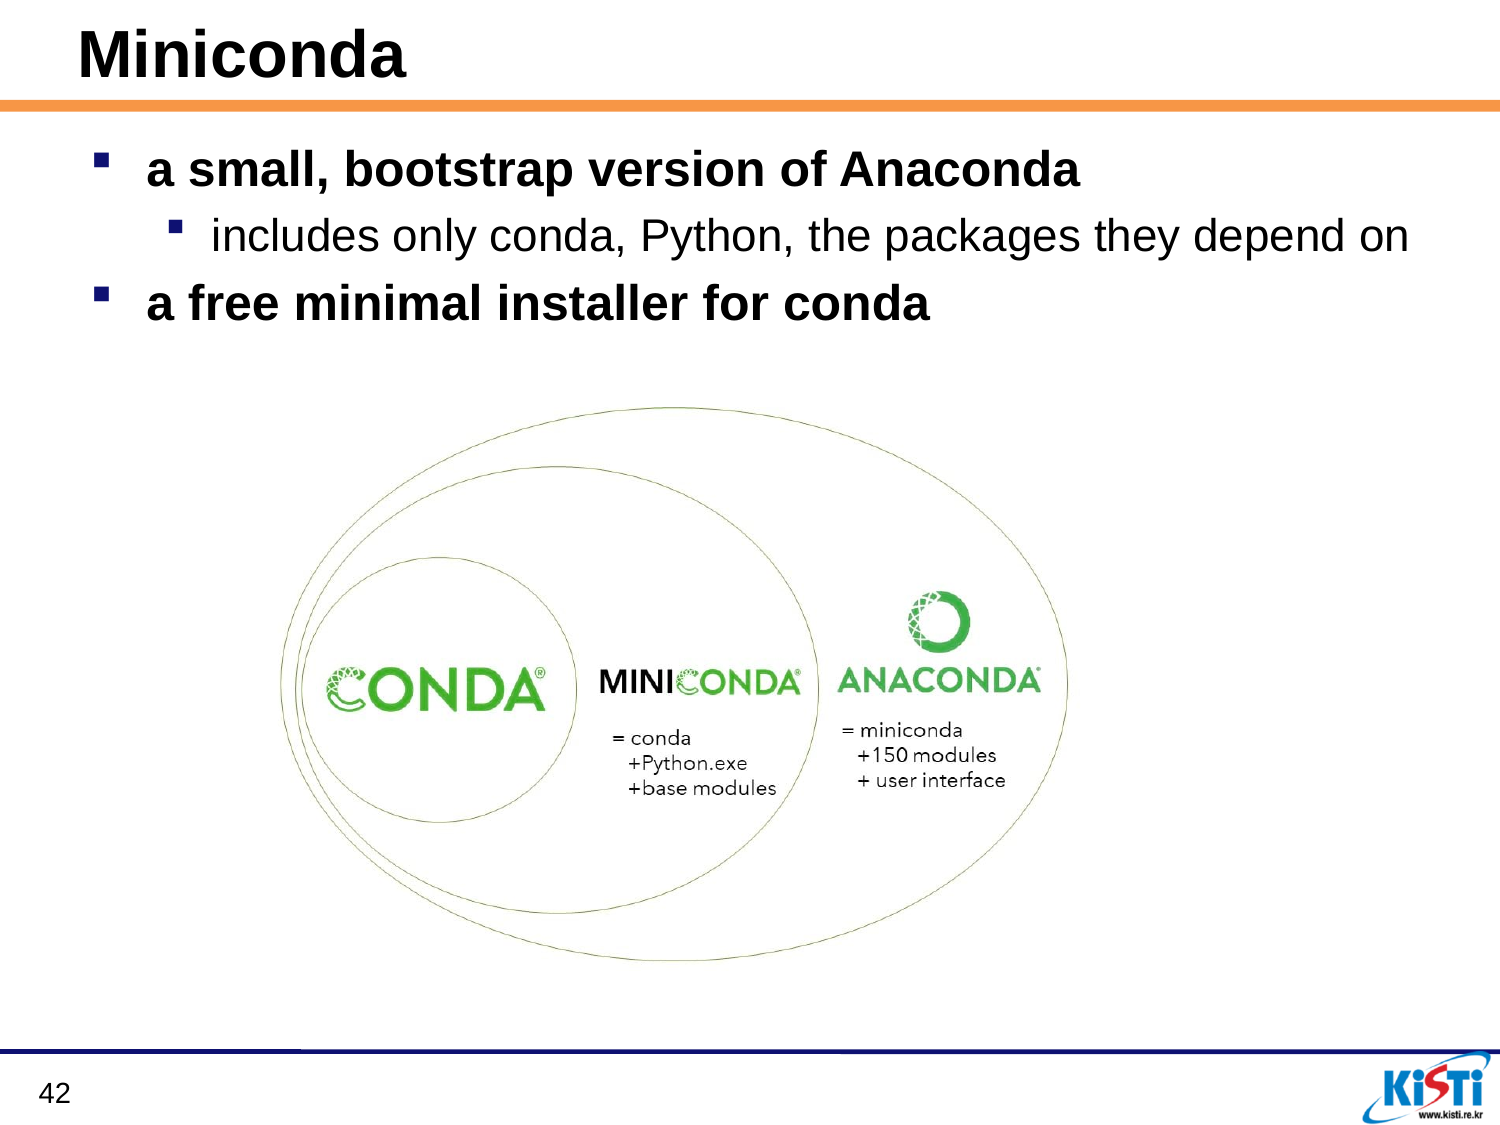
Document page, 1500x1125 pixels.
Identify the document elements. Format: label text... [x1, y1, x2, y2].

slide_number 42 [23, 1066, 374, 1106]
picture [1354, 1051, 1499, 1125]
list a small, bootstrap version of Anaconda includes only conda, Python, the packages they depend on a free minimal installer for conda [75, 128, 1457, 1032]
picture [164, 407, 1167, 972]
title Miniconda [62, 4, 1440, 98]
